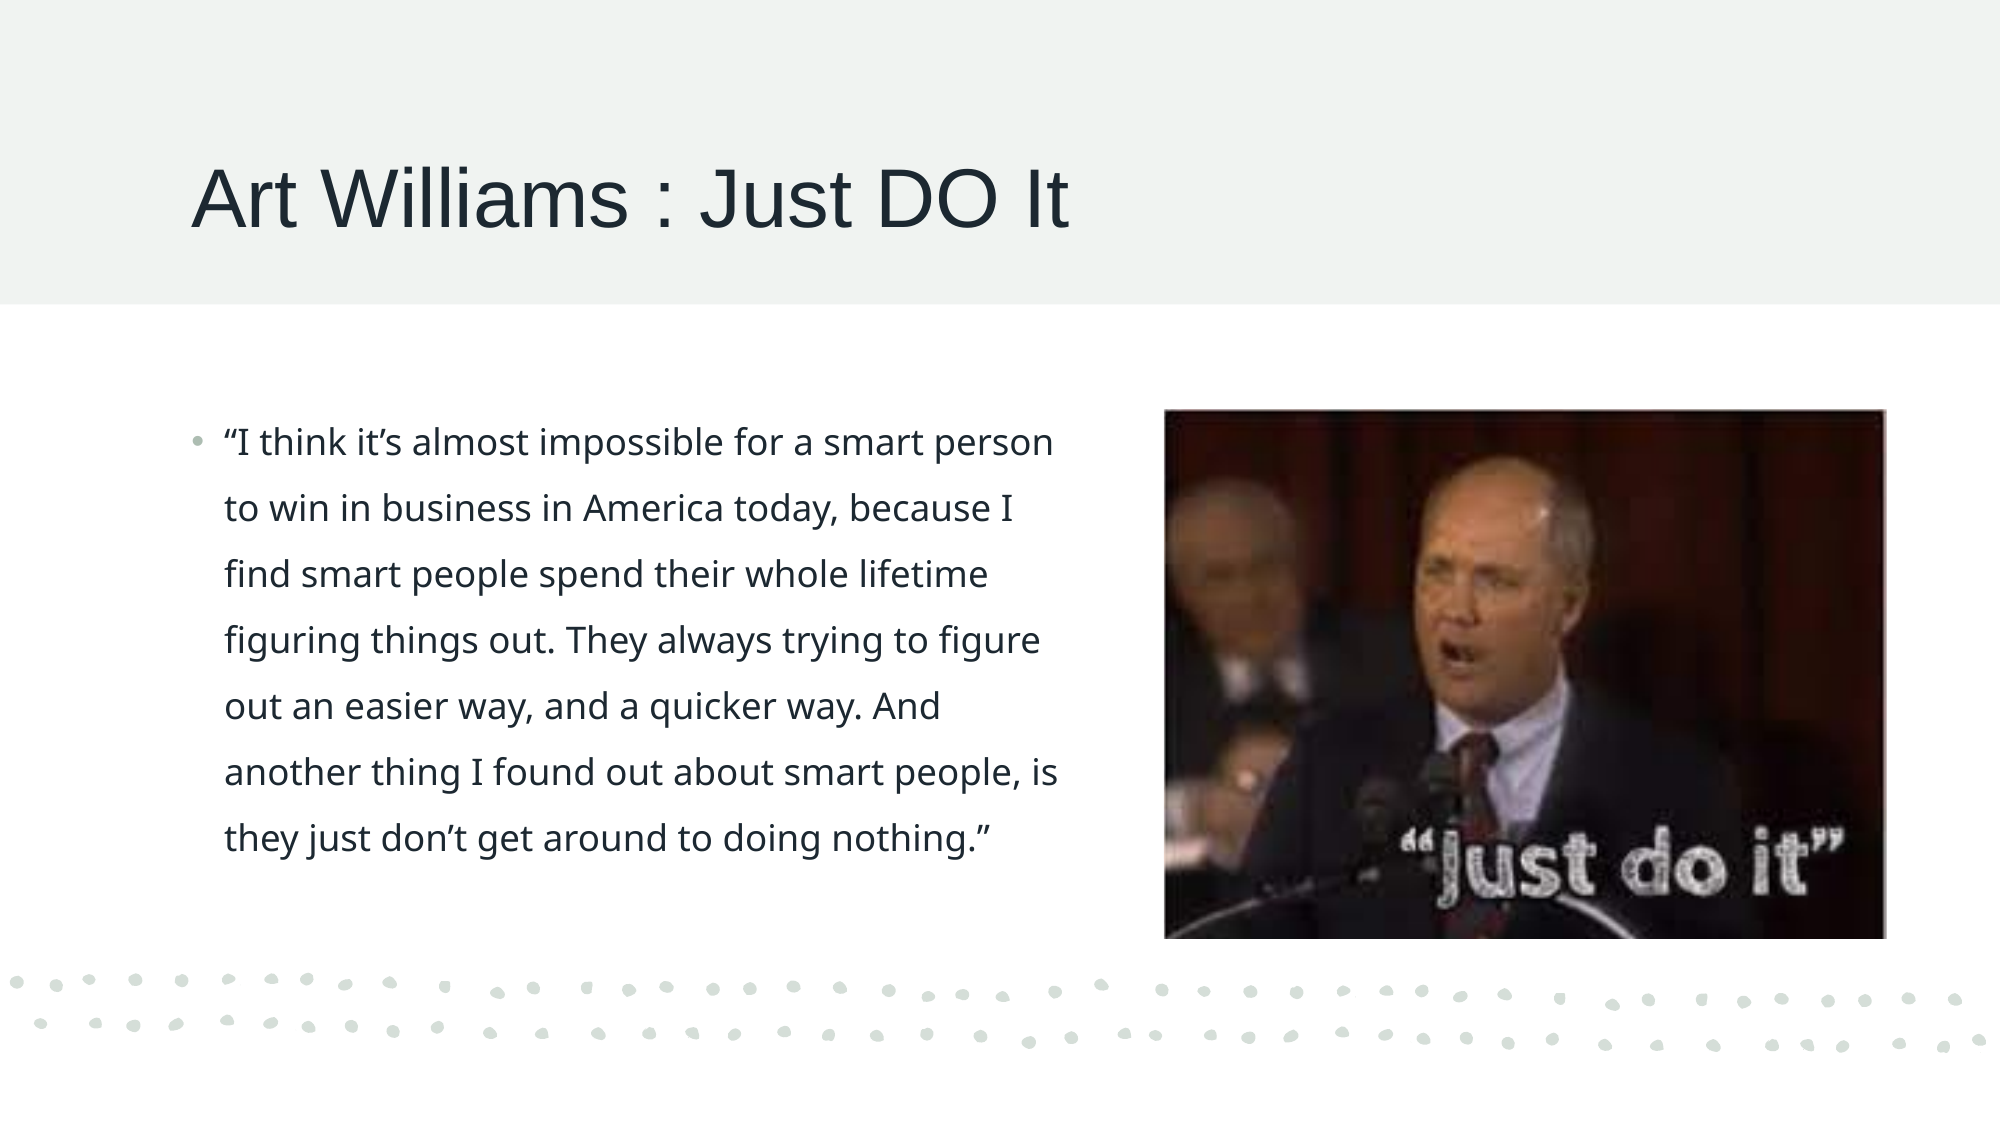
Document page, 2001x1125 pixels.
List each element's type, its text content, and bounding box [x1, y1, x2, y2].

picture [1163, 409, 1887, 939]
list “I think it’s almost impossible for a smart person to win in business in America today, because I find smart people spend their whole lifetime figuring things out. They always trying to figure out an easier way, and a quicker way. And another thing I found out about smart people, is they just don’t get around to doing nothing.” [176, 389, 1077, 928]
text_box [8, 970, 1988, 1060]
text_box [0, 305, 2000, 1125]
title Art Williams : Just DO It [176, 106, 1898, 282]
text_box [0, 0, 2000, 305]
